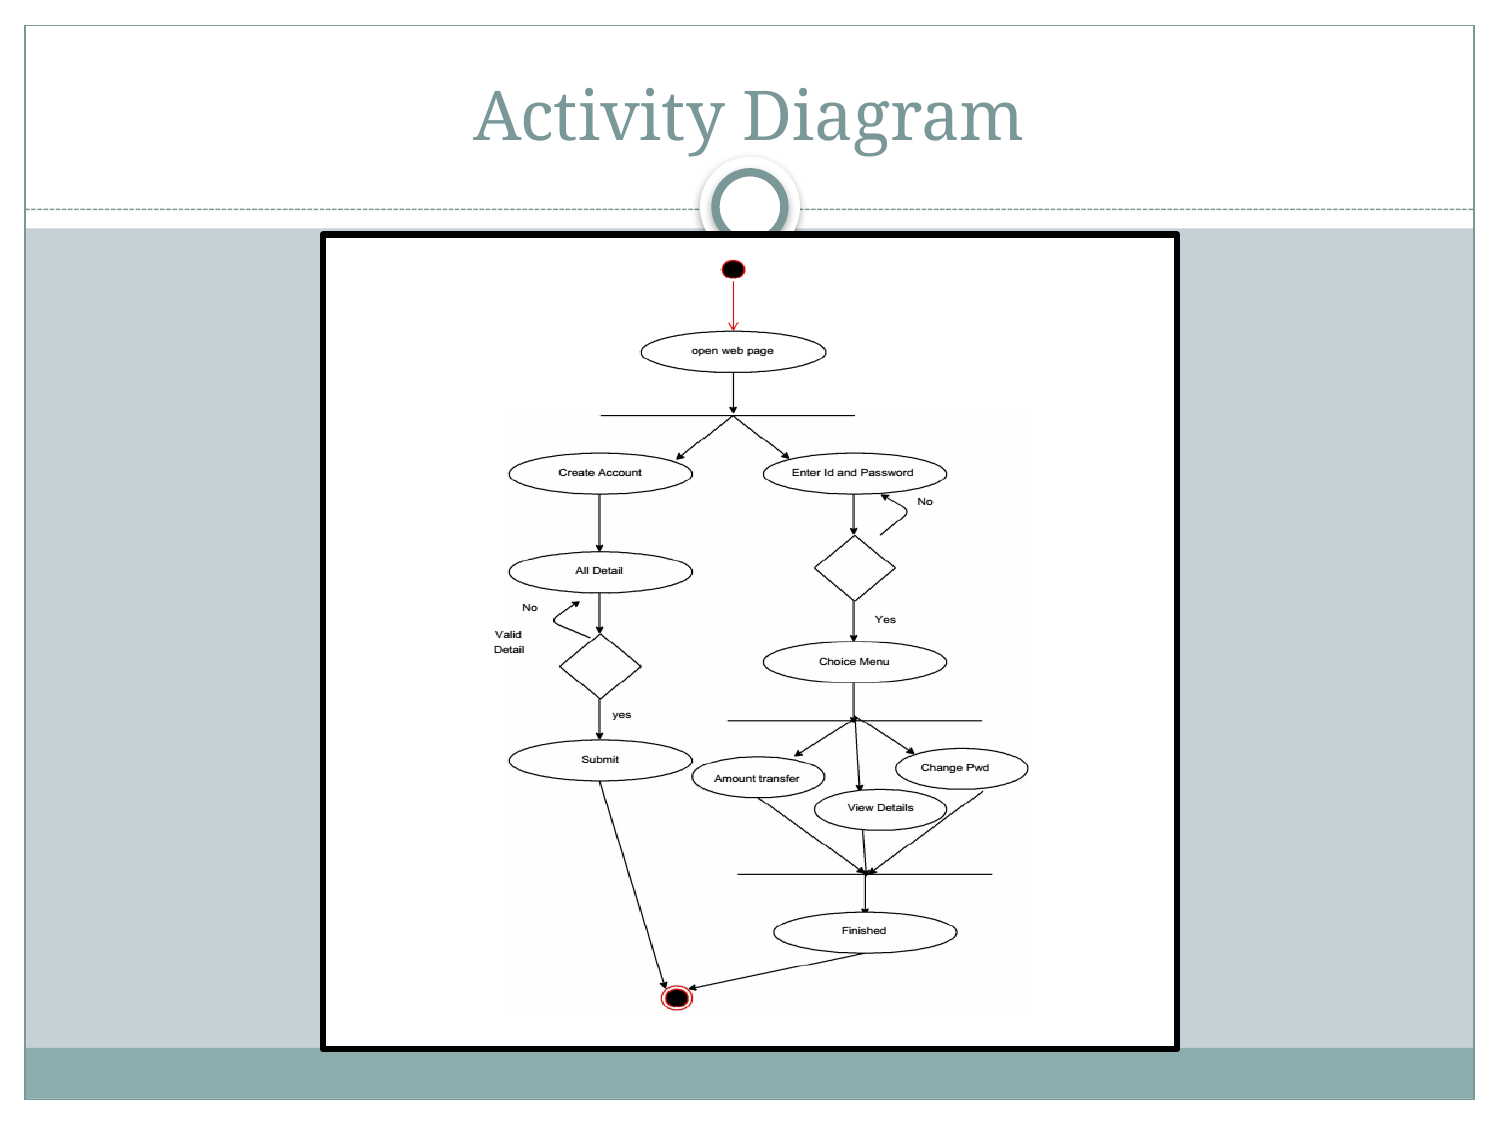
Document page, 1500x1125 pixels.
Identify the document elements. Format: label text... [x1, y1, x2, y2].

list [325, 237, 1175, 1047]
title Activity Diagram [49, 37, 1450, 162]
